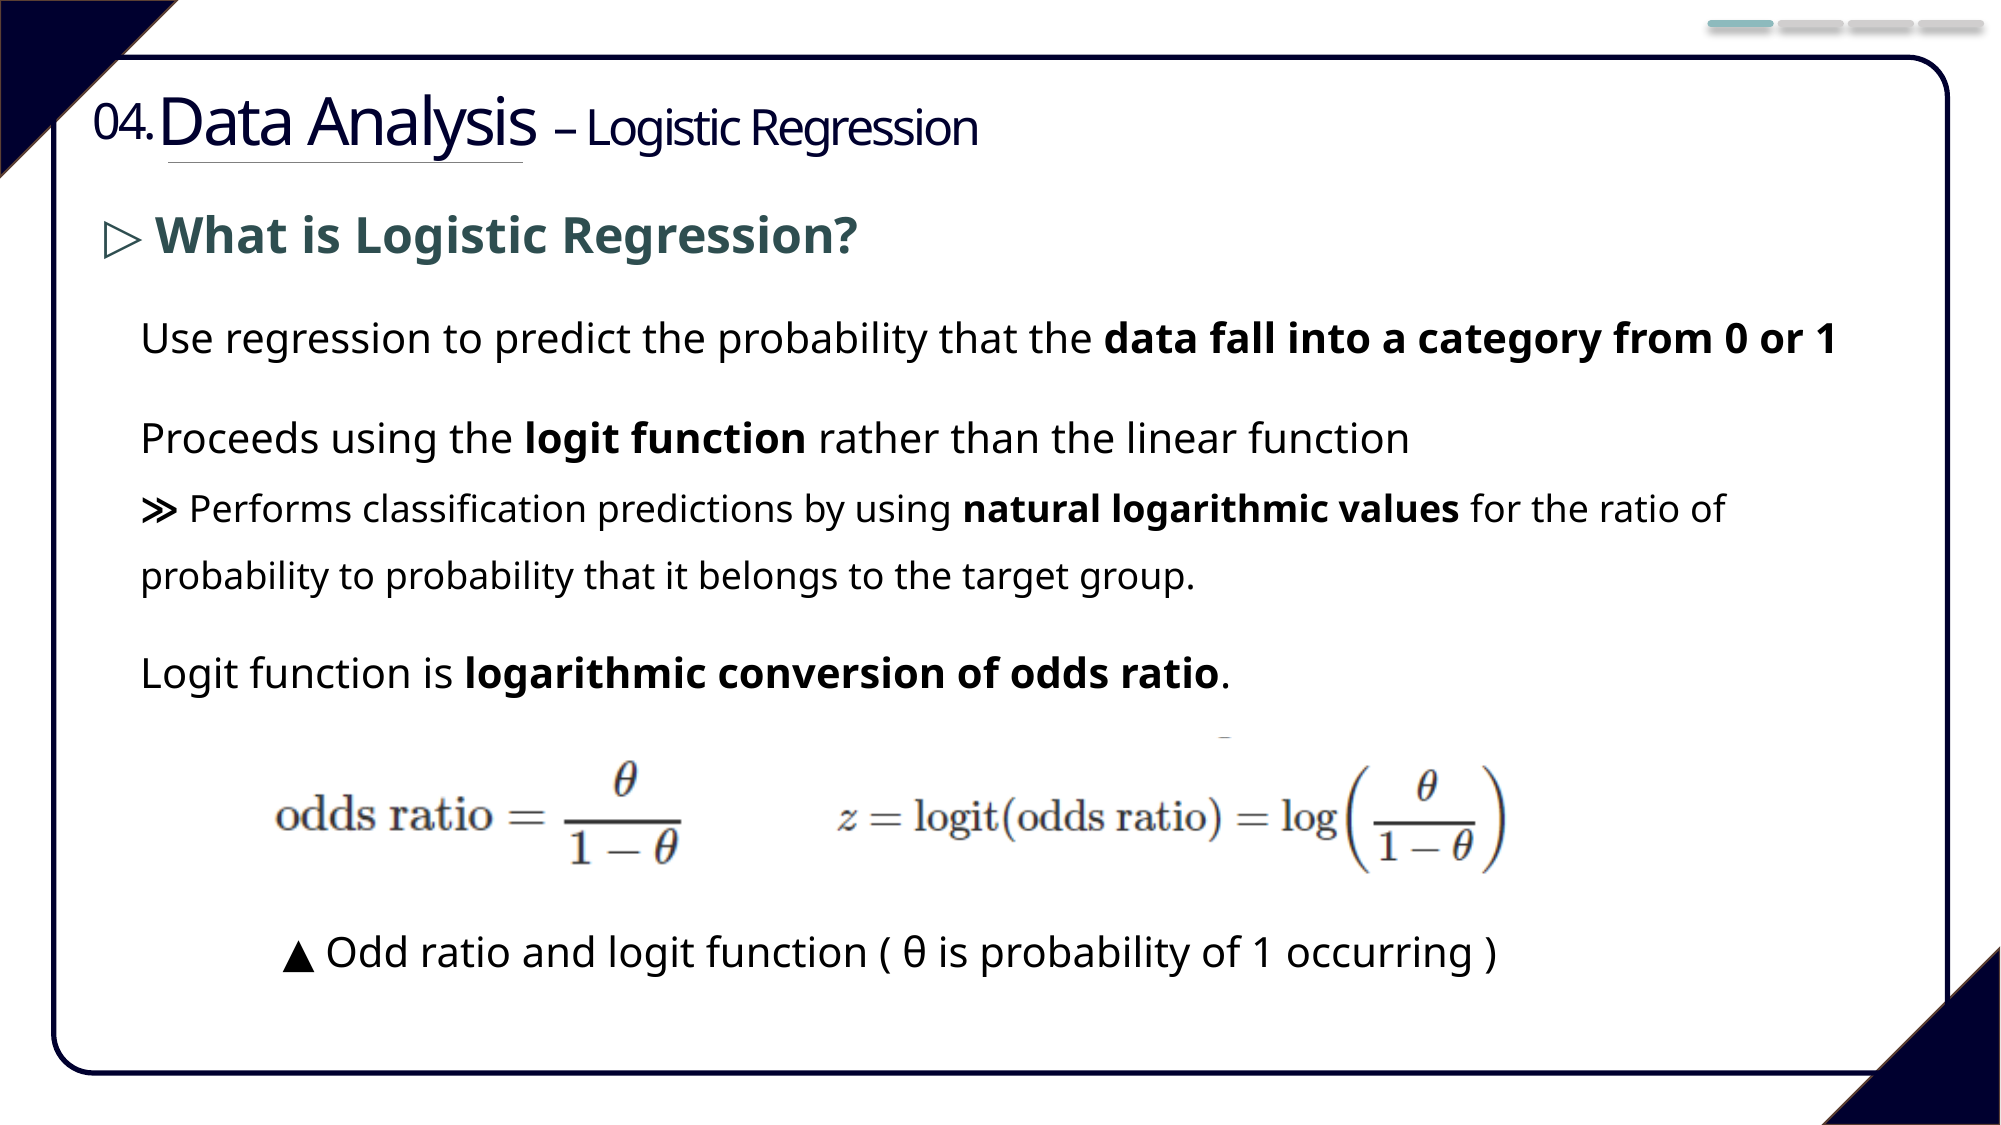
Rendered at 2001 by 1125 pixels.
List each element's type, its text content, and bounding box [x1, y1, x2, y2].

text_box ▷ What is Logistic Regression? [89, 195, 1057, 271]
text_box ▲ Odd ratio and logit function ( θ is probability of 1 occurring ) [257, 917, 1741, 983]
text_box [1868, 345, 2000, 421]
text_box Use regression to predict the probability that the data fall into a category from 0 or 1 Proceeds using the logit function rather than the linear function ≫ Performs classification predictions by using natural logarithmic values for the ratio of probability to probability that it belongs to the target group. Logit function is logarithmic conversion of odds ratio. [125, 279, 1868, 705]
picture [812, 737, 1532, 898]
text_box Data Analysis – Logistic Regression [143, 71, 996, 167]
picture [257, 742, 770, 892]
text_box [52, 56, 1949, 1075]
